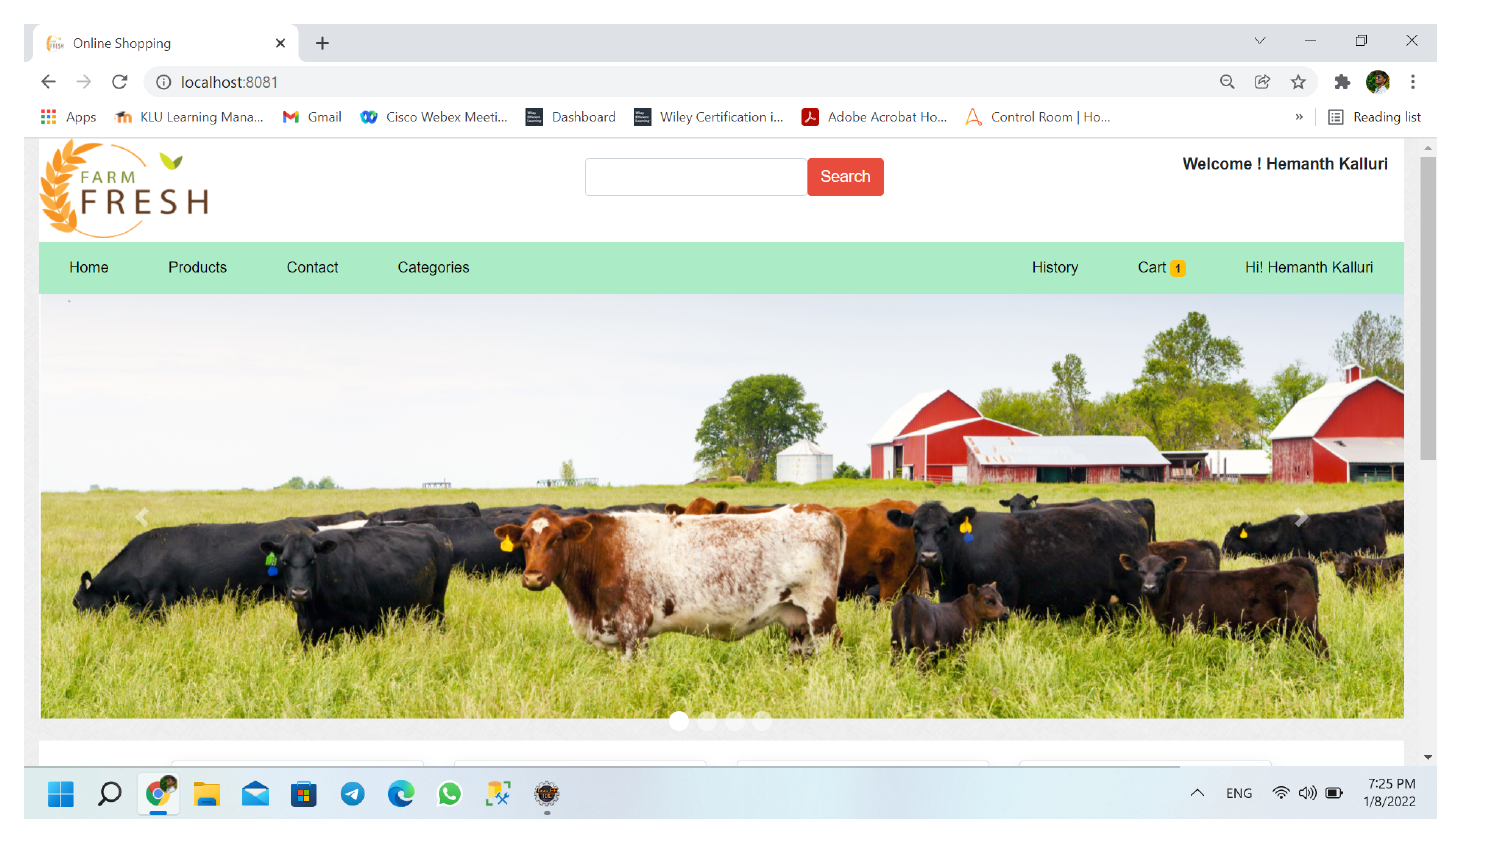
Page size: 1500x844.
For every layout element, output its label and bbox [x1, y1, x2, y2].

picture [24, 24, 1437, 819]
